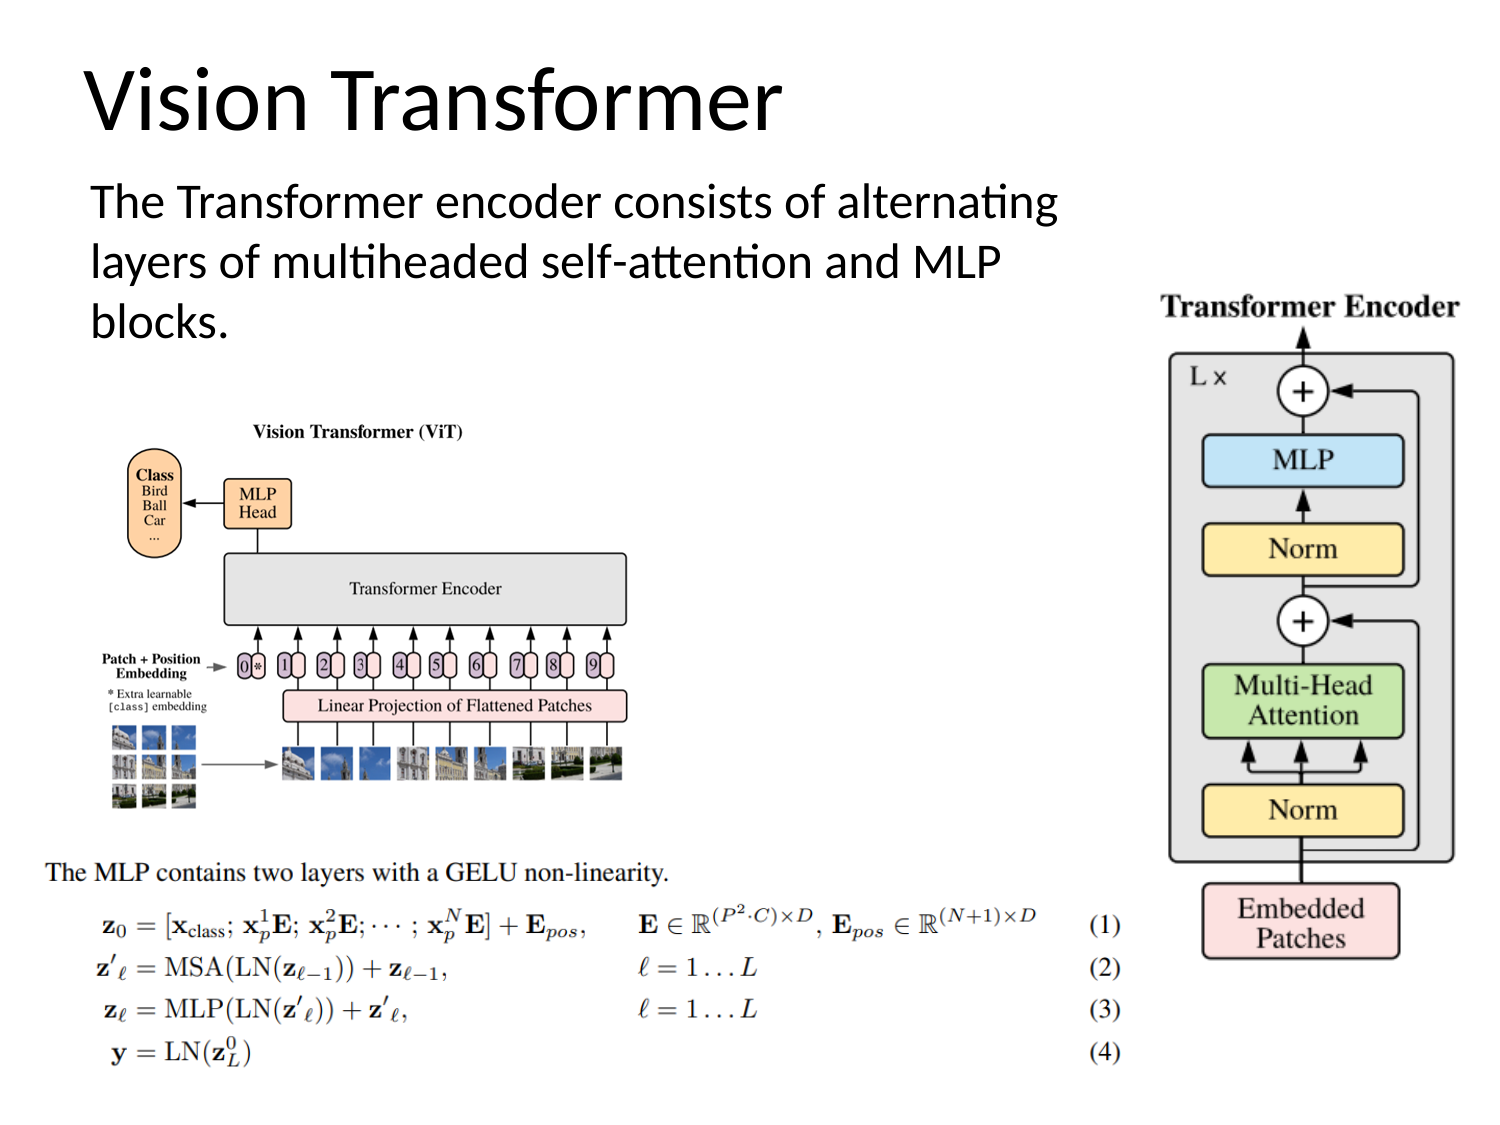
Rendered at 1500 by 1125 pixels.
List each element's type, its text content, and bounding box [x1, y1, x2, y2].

list The Transformer encoder consists of alternating layers of multiheaded self-attention and MLP blocks. [75, 160, 1128, 832]
picture [76, 422, 650, 810]
picture [29, 255, 1487, 1080]
title Vision Transformer [68, 0, 1419, 188]
